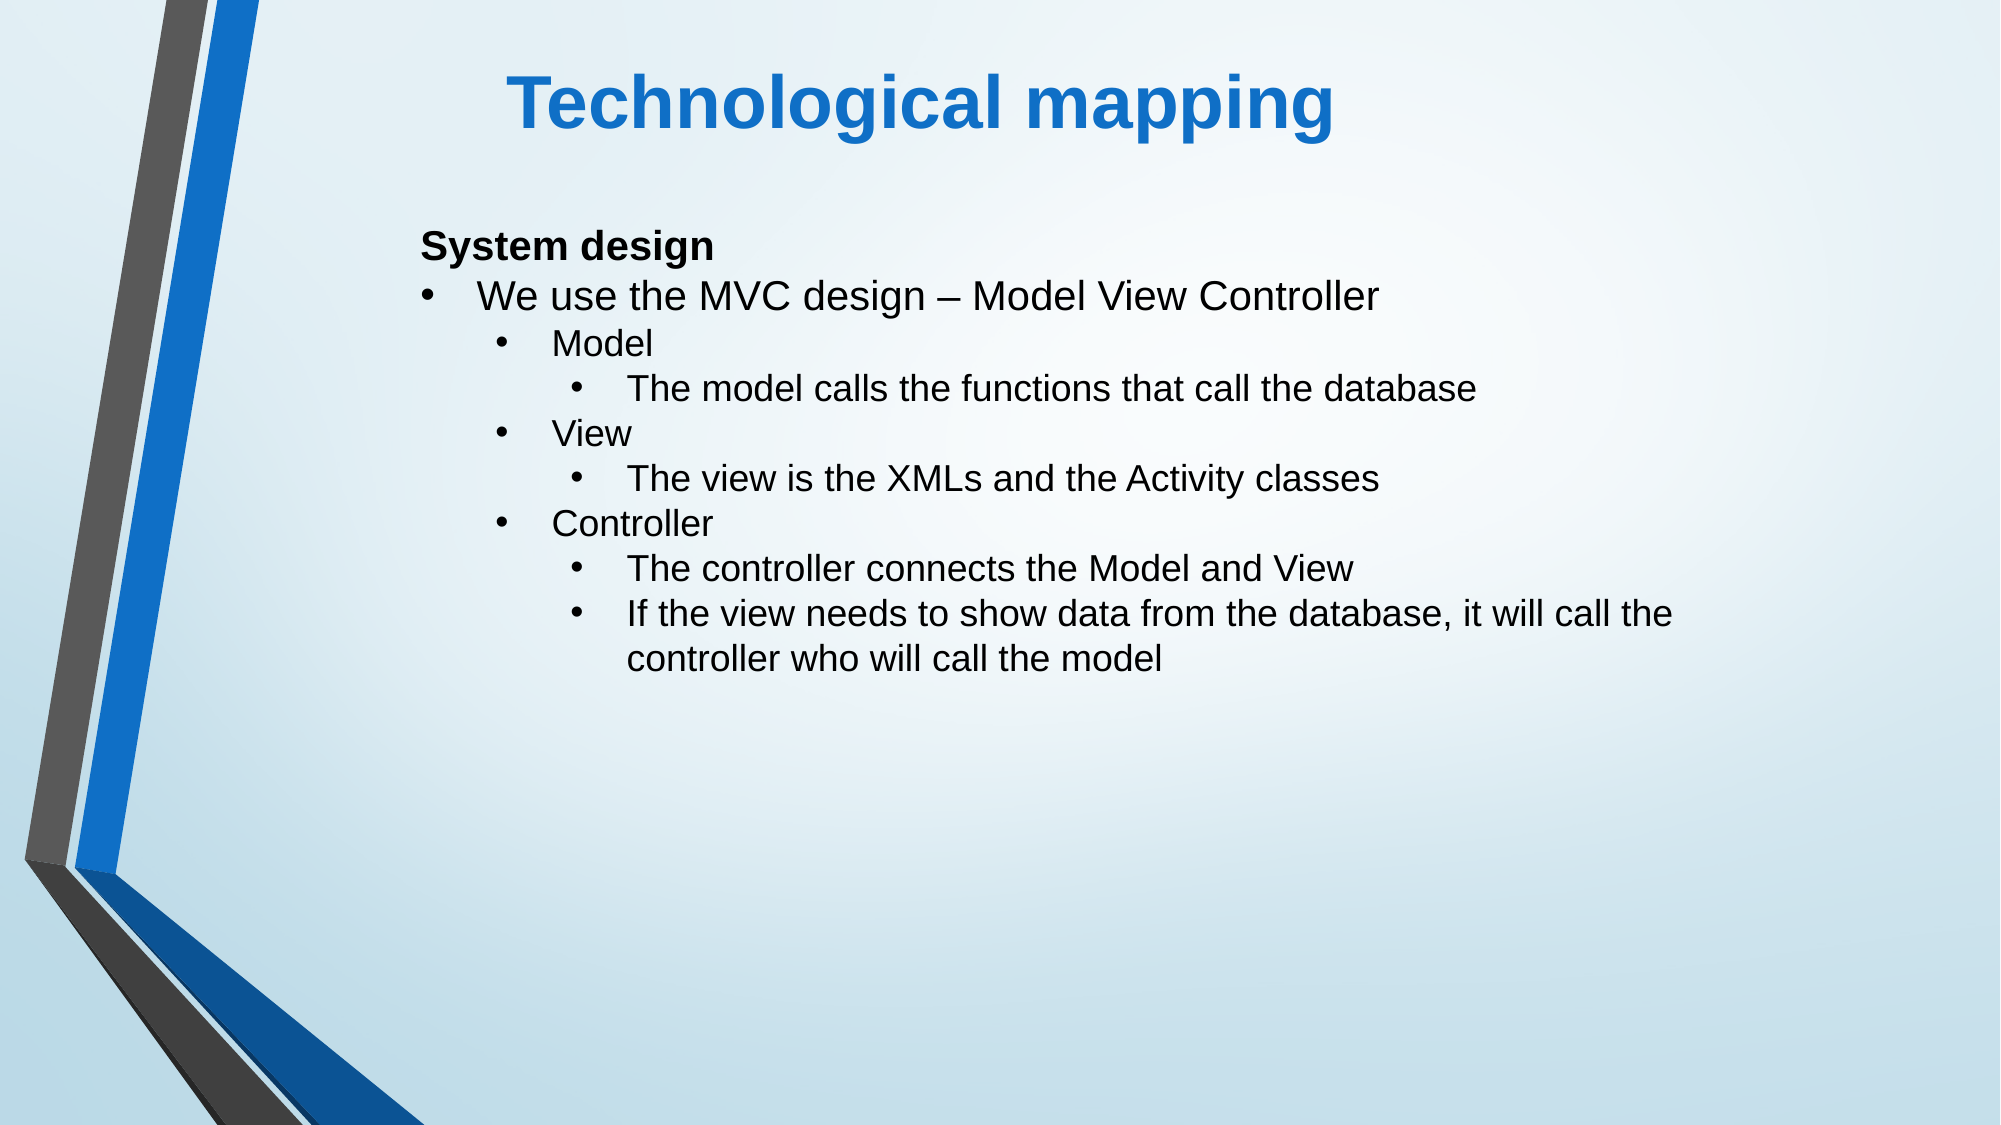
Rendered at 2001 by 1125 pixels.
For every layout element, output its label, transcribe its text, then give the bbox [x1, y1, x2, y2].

text_box System design We use the MVC design – Model View Controller Model The model calls the functions that call the database View The view is the XMLs and the Activity classes Controller The controller connects the Model and View If the view needs to show data from the database, it will call the controller who will call the model [405, 211, 1755, 777]
text_box Technological mapping [405, 45, 1438, 151]
